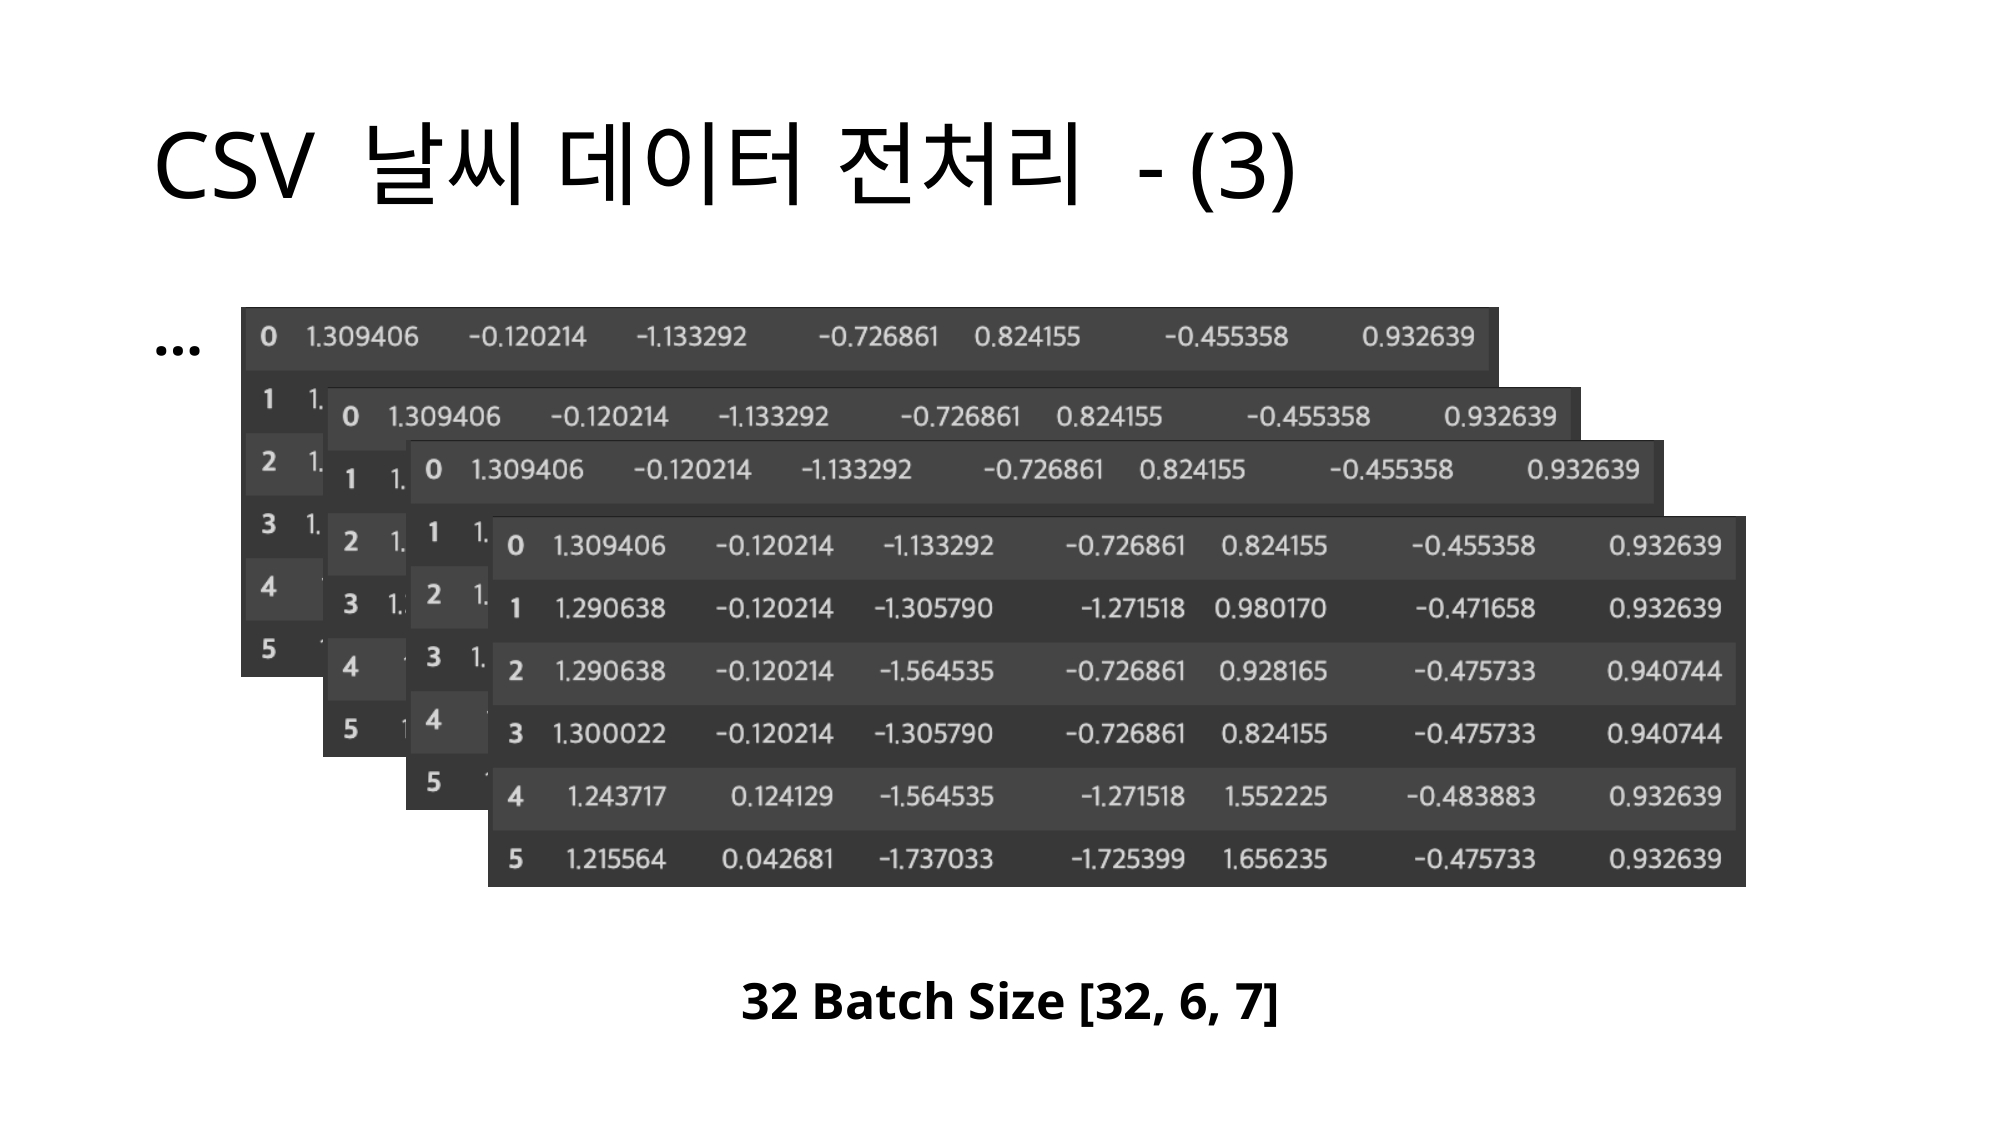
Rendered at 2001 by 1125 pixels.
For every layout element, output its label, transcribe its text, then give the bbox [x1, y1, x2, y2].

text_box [241, 307, 1746, 887]
text_box 32 Batch Size [32, 6, 7] [727, 962, 1309, 1037]
title CSV 날씨 데이터 전처리 - (3) [137, 59, 1863, 278]
text_box … [138, 289, 219, 375]
